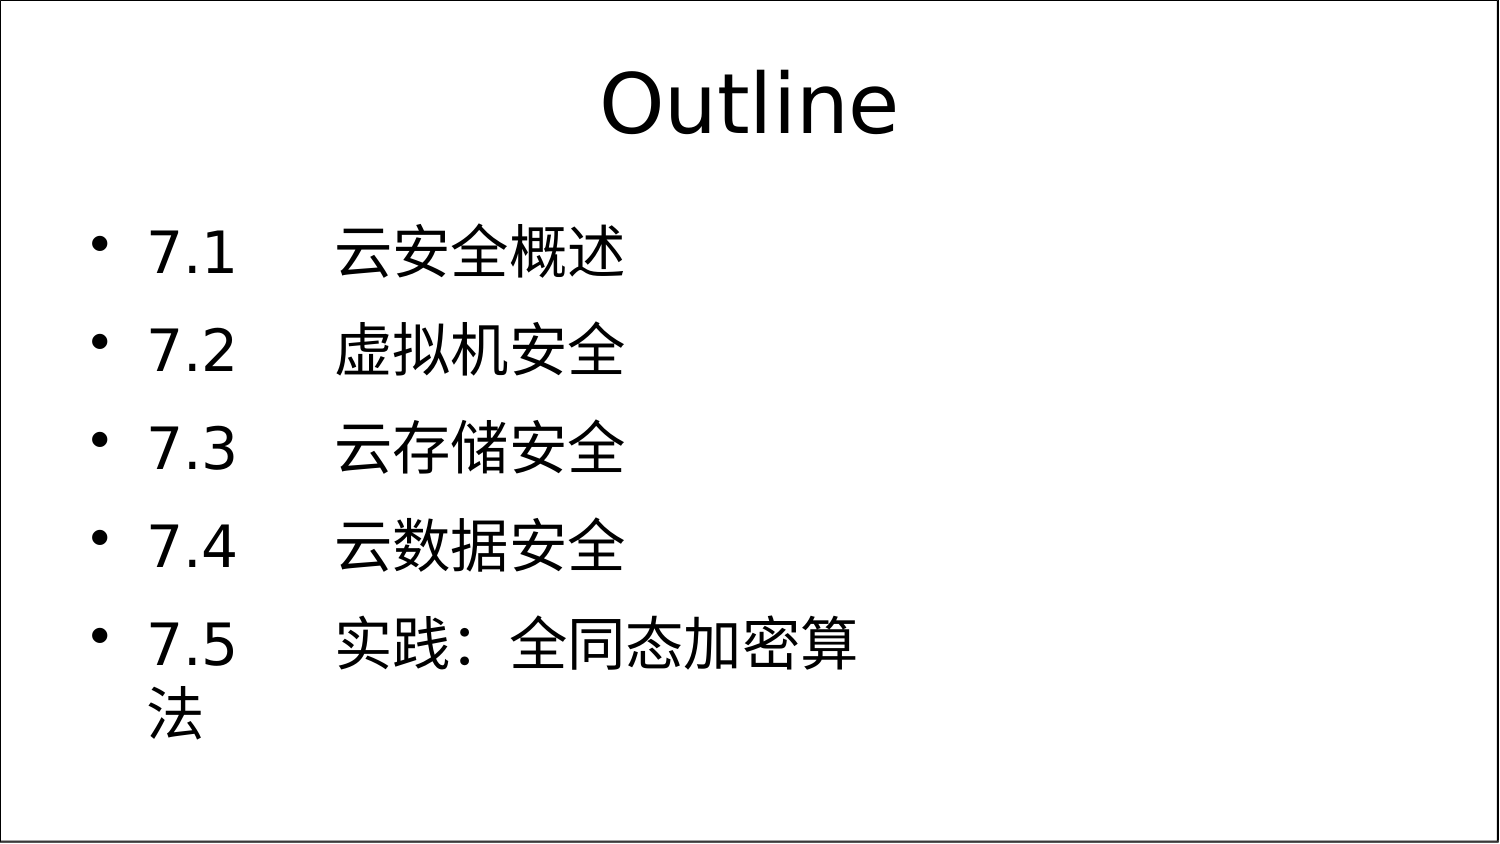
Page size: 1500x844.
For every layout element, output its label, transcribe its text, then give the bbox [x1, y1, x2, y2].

text_box 7.1 云安全概述 7.2 虚拟机安全 7.3 云存储安全 7.4 云数据安全 7.5 实践：全同态加密算法 [87, 185, 862, 748]
title Outline [597, 47, 903, 191]
